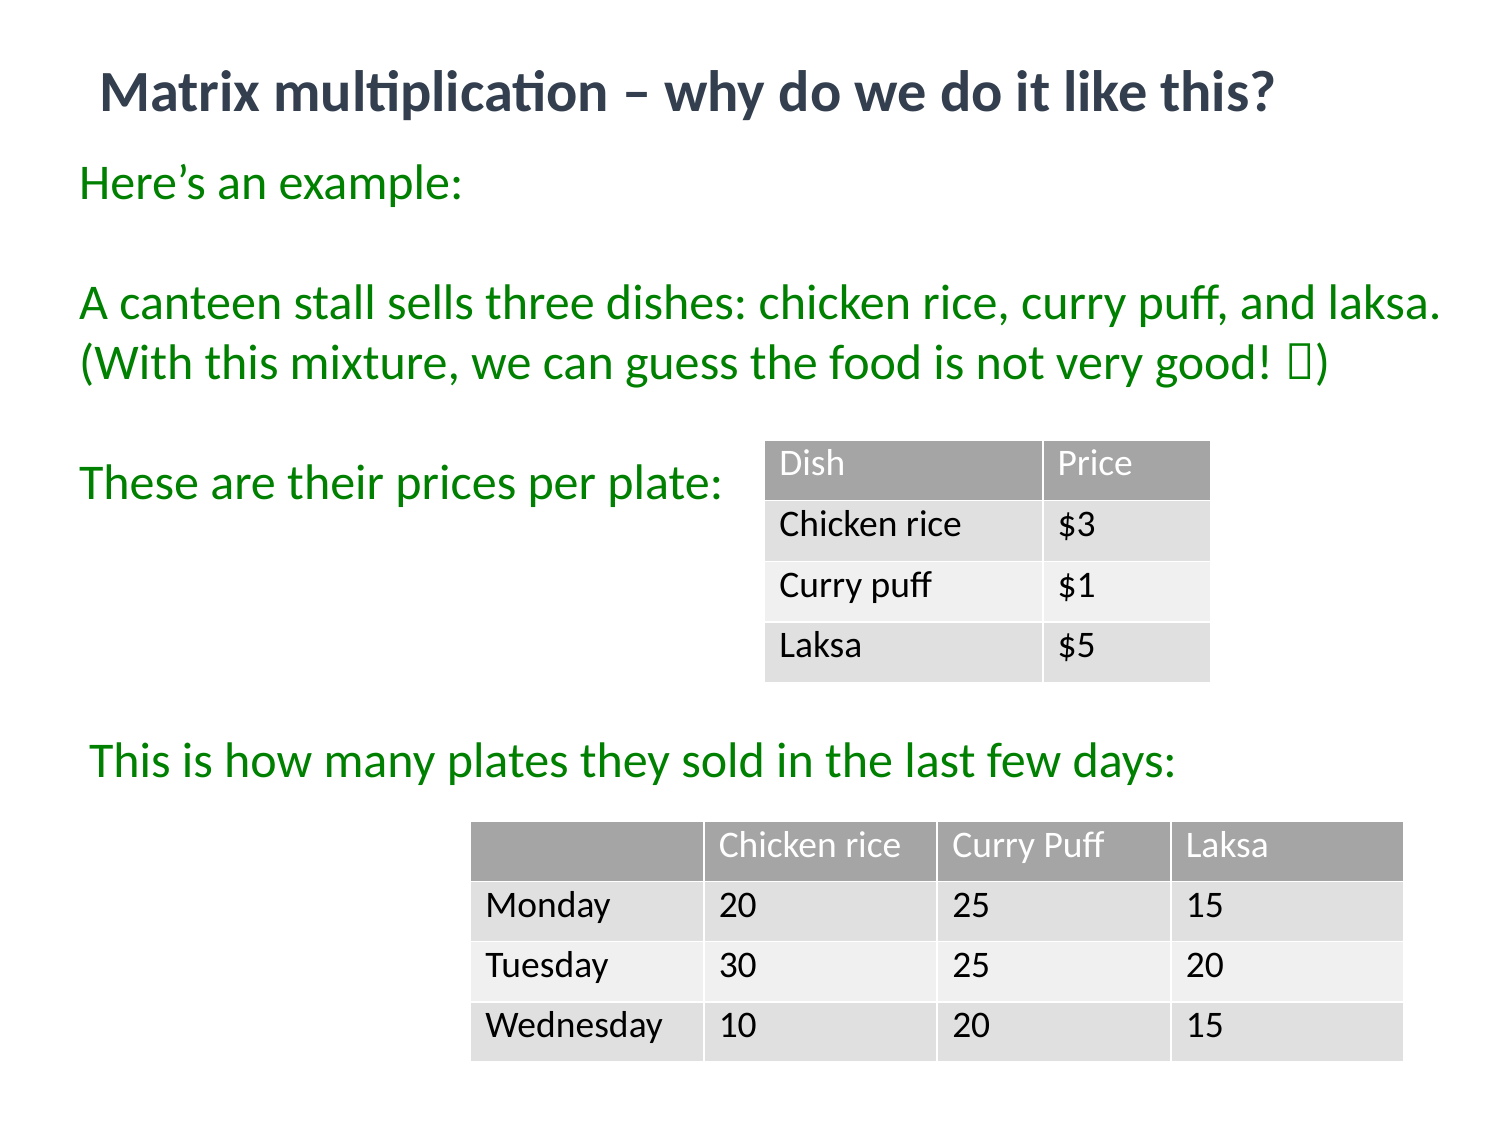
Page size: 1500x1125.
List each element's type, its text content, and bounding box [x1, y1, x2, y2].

table_cell Wednesday [471, 1003, 703, 1061]
table_cell 25 [938, 942, 1170, 1001]
table_cell Curry puff [765, 562, 1042, 621]
table_header Chicken rice [705, 822, 936, 881]
table_cell 15 [1172, 1003, 1403, 1061]
table_cell Monday [471, 882, 703, 941]
text_box Matrix multiplication – why do we do it like this? [84, 45, 1478, 131]
table_header Laksa [1172, 822, 1403, 881]
table_cell $5 [1044, 623, 1210, 682]
table_cell 20 [705, 882, 936, 941]
table_header Curry Puff [938, 822, 1170, 881]
table_cell Laksa [765, 623, 1042, 682]
table_cell Chicken rice [765, 501, 1042, 561]
table_cell 15 [1172, 882, 1403, 941]
table_cell 10 [705, 1003, 936, 1061]
table_cell 20 [938, 1003, 1170, 1061]
table_cell 30 [705, 942, 936, 1001]
table_header [471, 822, 703, 881]
table_cell Tuesday [471, 942, 703, 1001]
table_header Dish [765, 441, 1042, 500]
table_header Price [1044, 441, 1210, 500]
text_box Here’s an example: A canteen stall sells three dishes: chicken rice, curry puff, and laksa. (With this mixture, we can guess the food is not very good! ) These are their prices per plate: [64, 142, 1496, 697]
text_box This is how many plates they sold in the last few days: [74, 720, 1390, 795]
table_cell 25 [938, 882, 1170, 941]
table_cell 20 [1172, 942, 1403, 1001]
table_cell $3 [1044, 501, 1210, 561]
table_cell $1 [1044, 562, 1210, 621]
